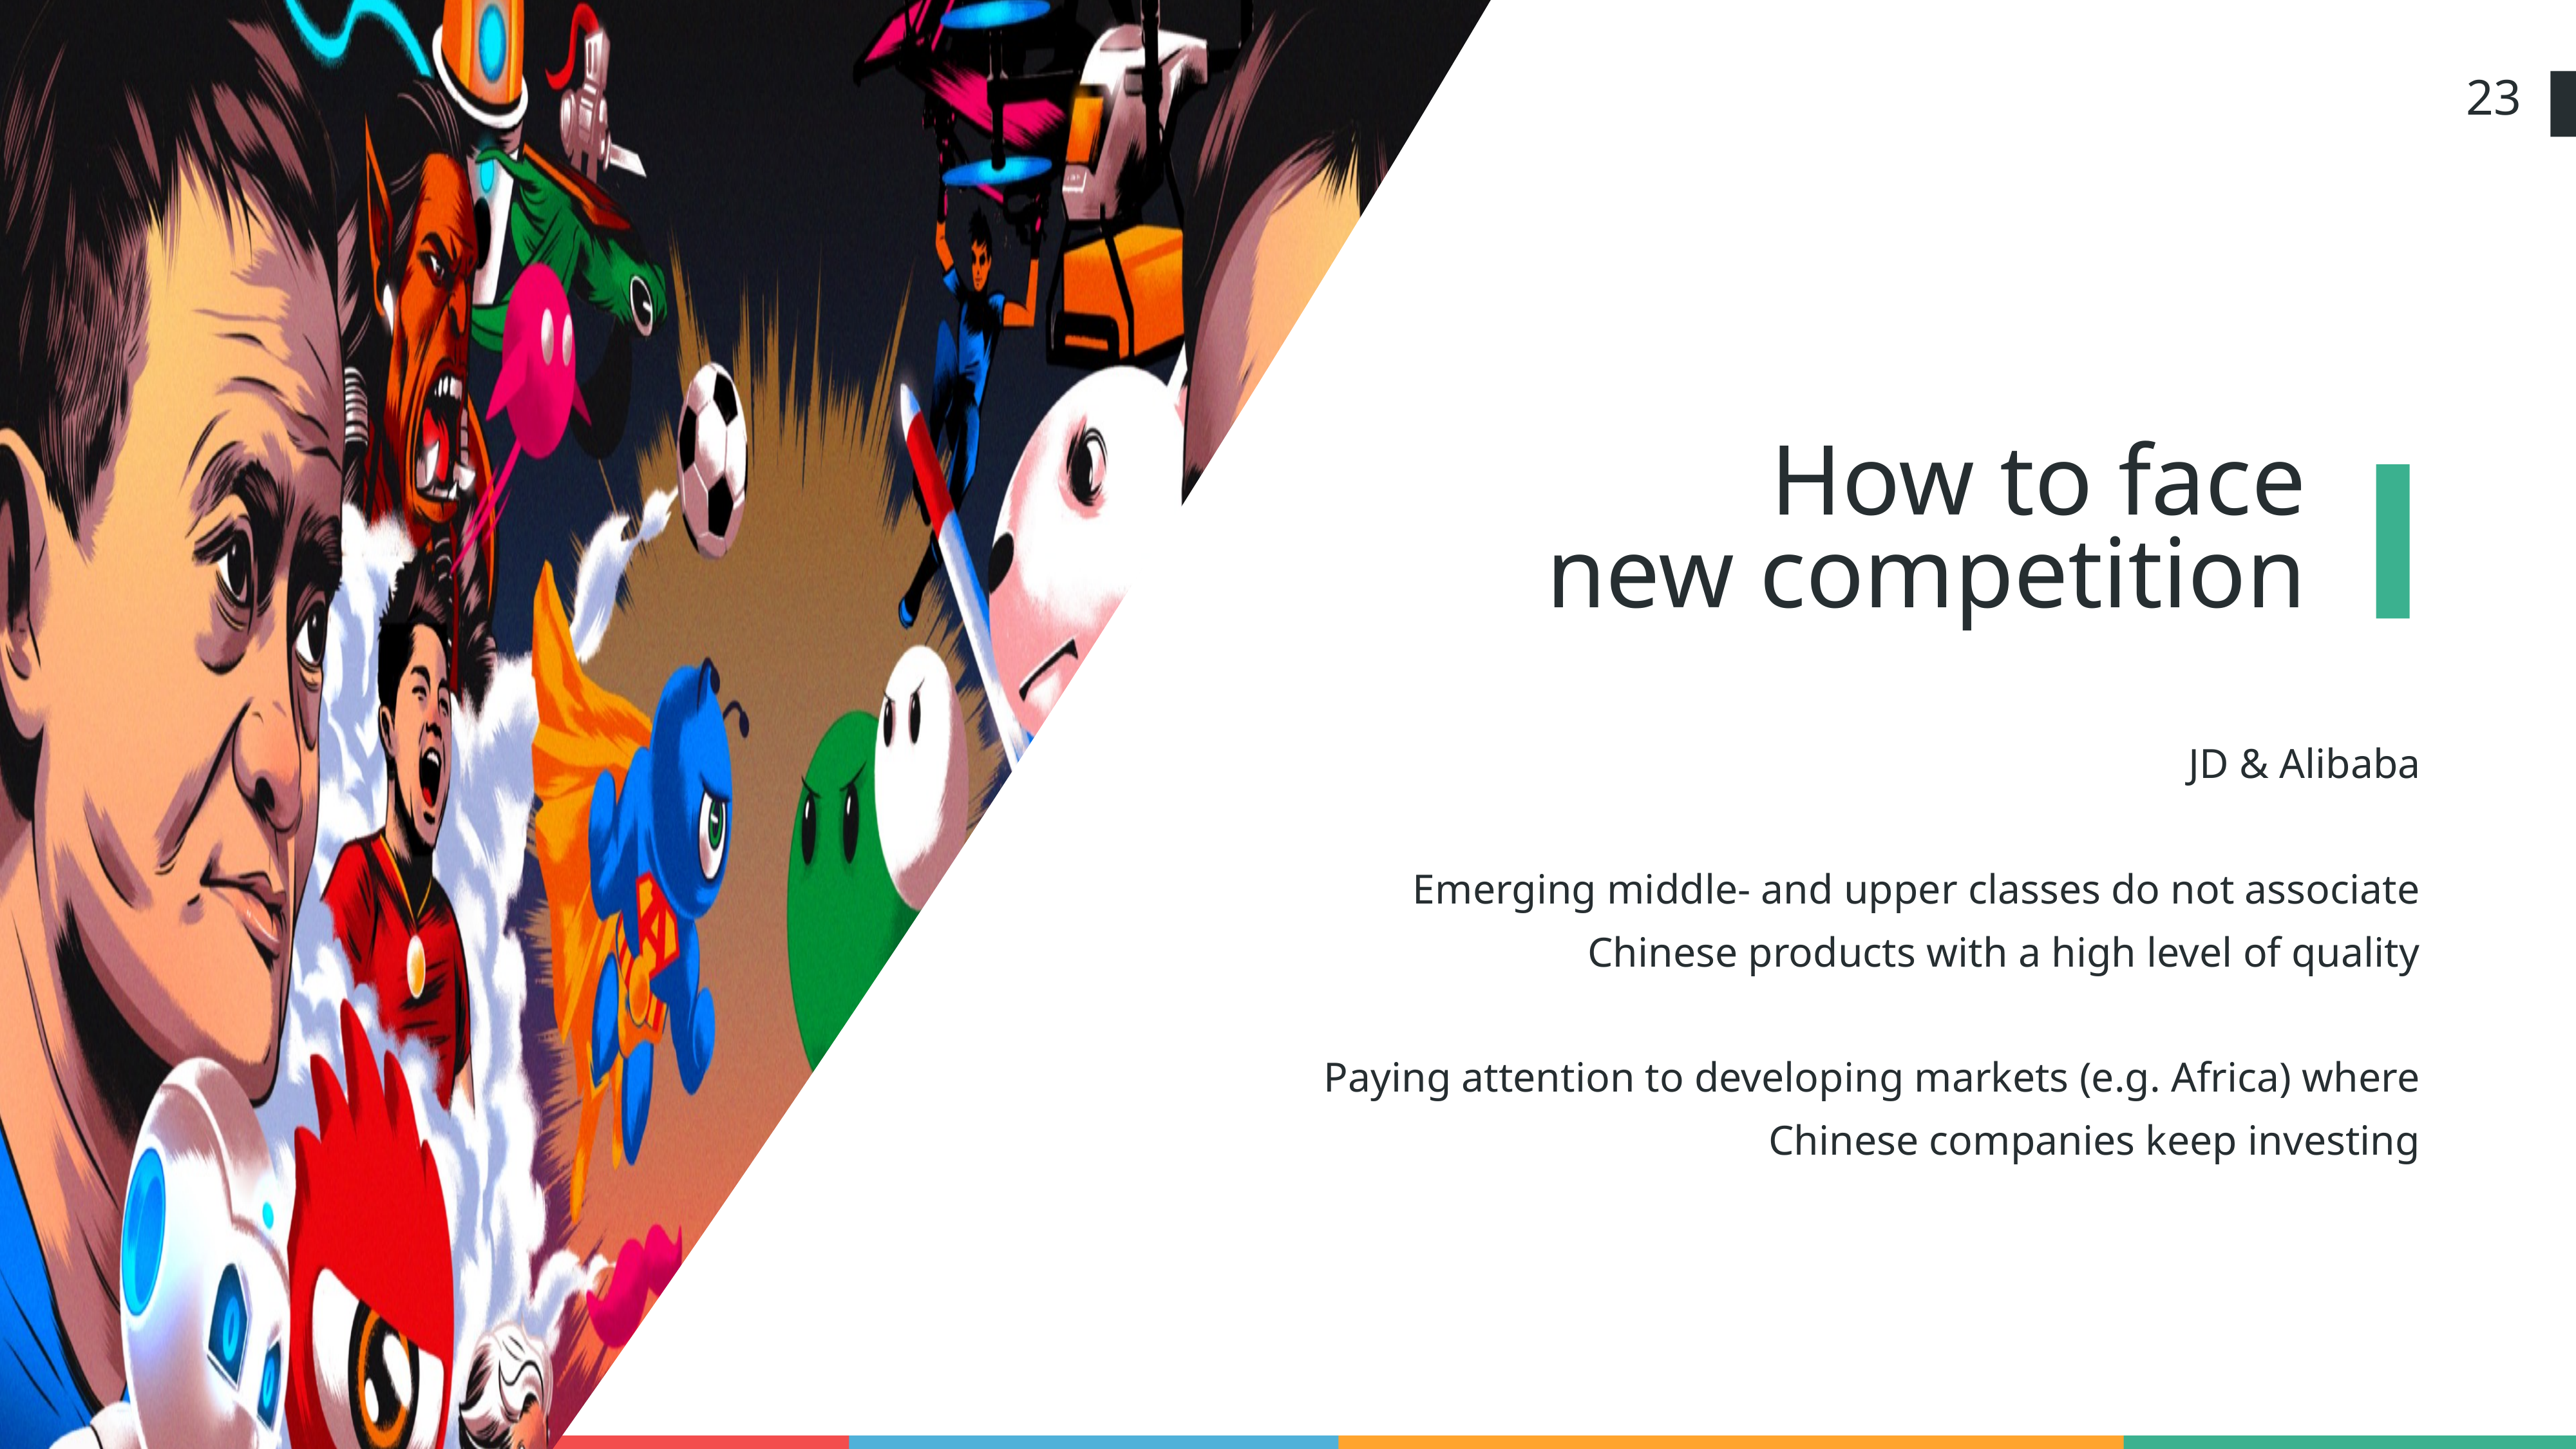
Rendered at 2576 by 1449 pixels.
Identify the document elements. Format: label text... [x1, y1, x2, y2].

text_box [2376, 464, 2410, 619]
text_box [0, 0, 1491, 1449]
slide_number 23 [2458, 68, 2528, 139]
text_box How to face new competition [1244, 440, 2332, 627]
text_box JD & Alibaba Emerging middle- and upper classes do not associate Chinese products with a high level of quality Paying attention to developing markets (e.g. Africa) where Chinese companies keep investing [1280, 723, 2421, 1163]
